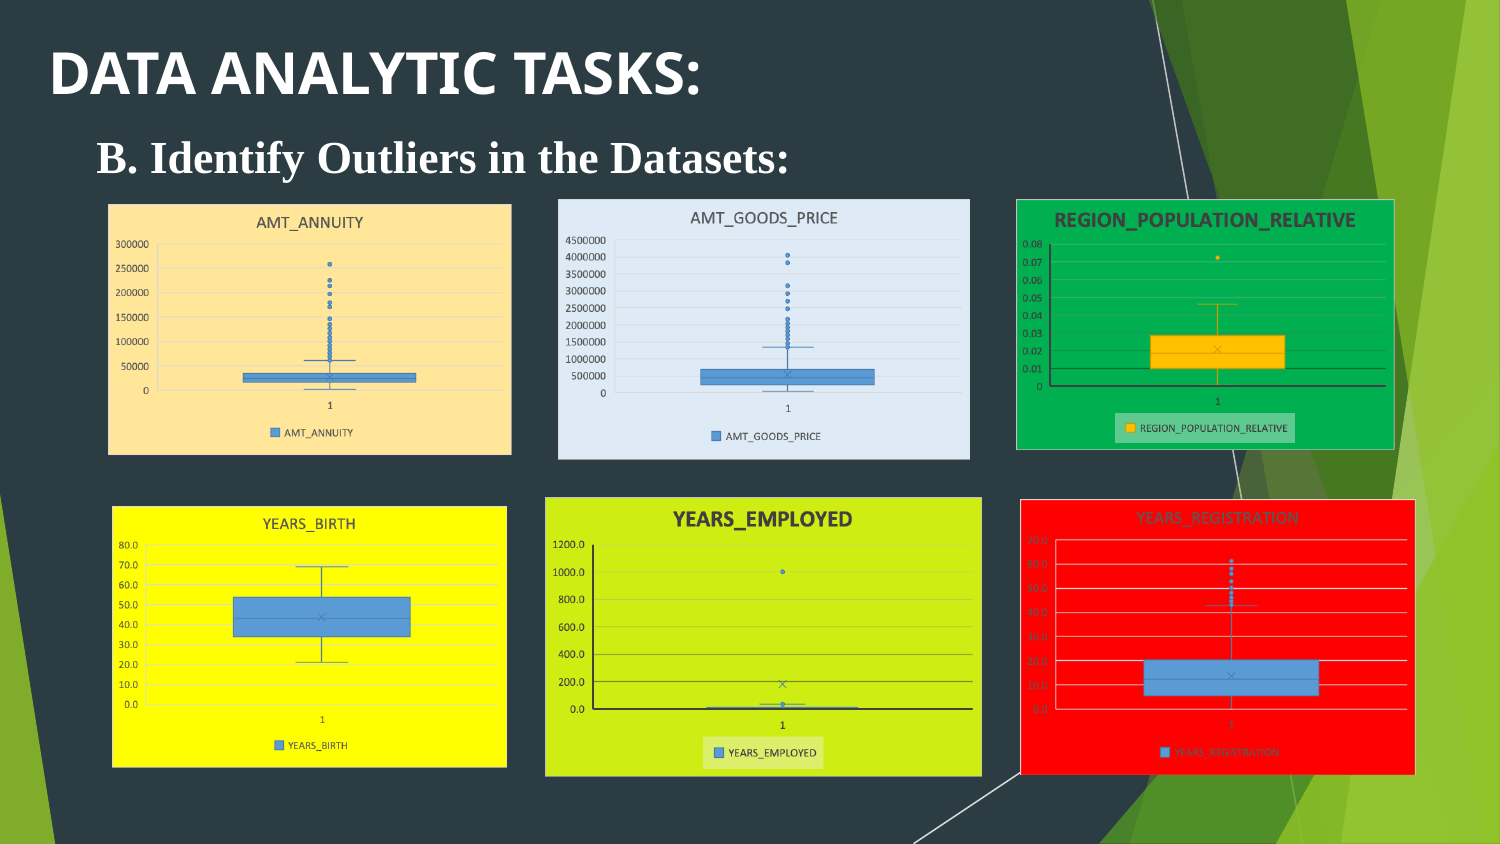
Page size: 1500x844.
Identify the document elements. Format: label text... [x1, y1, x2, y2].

picture [544, 497, 983, 777]
picture [1020, 499, 1416, 775]
picture [1016, 199, 1396, 451]
text_box B. Identify Outliers in the Datasets: [81, 112, 1301, 205]
picture [112, 506, 508, 768]
picture [558, 199, 970, 462]
picture [108, 204, 512, 456]
title DATA ANALYTIC TASKS: [37, 31, 1096, 113]
